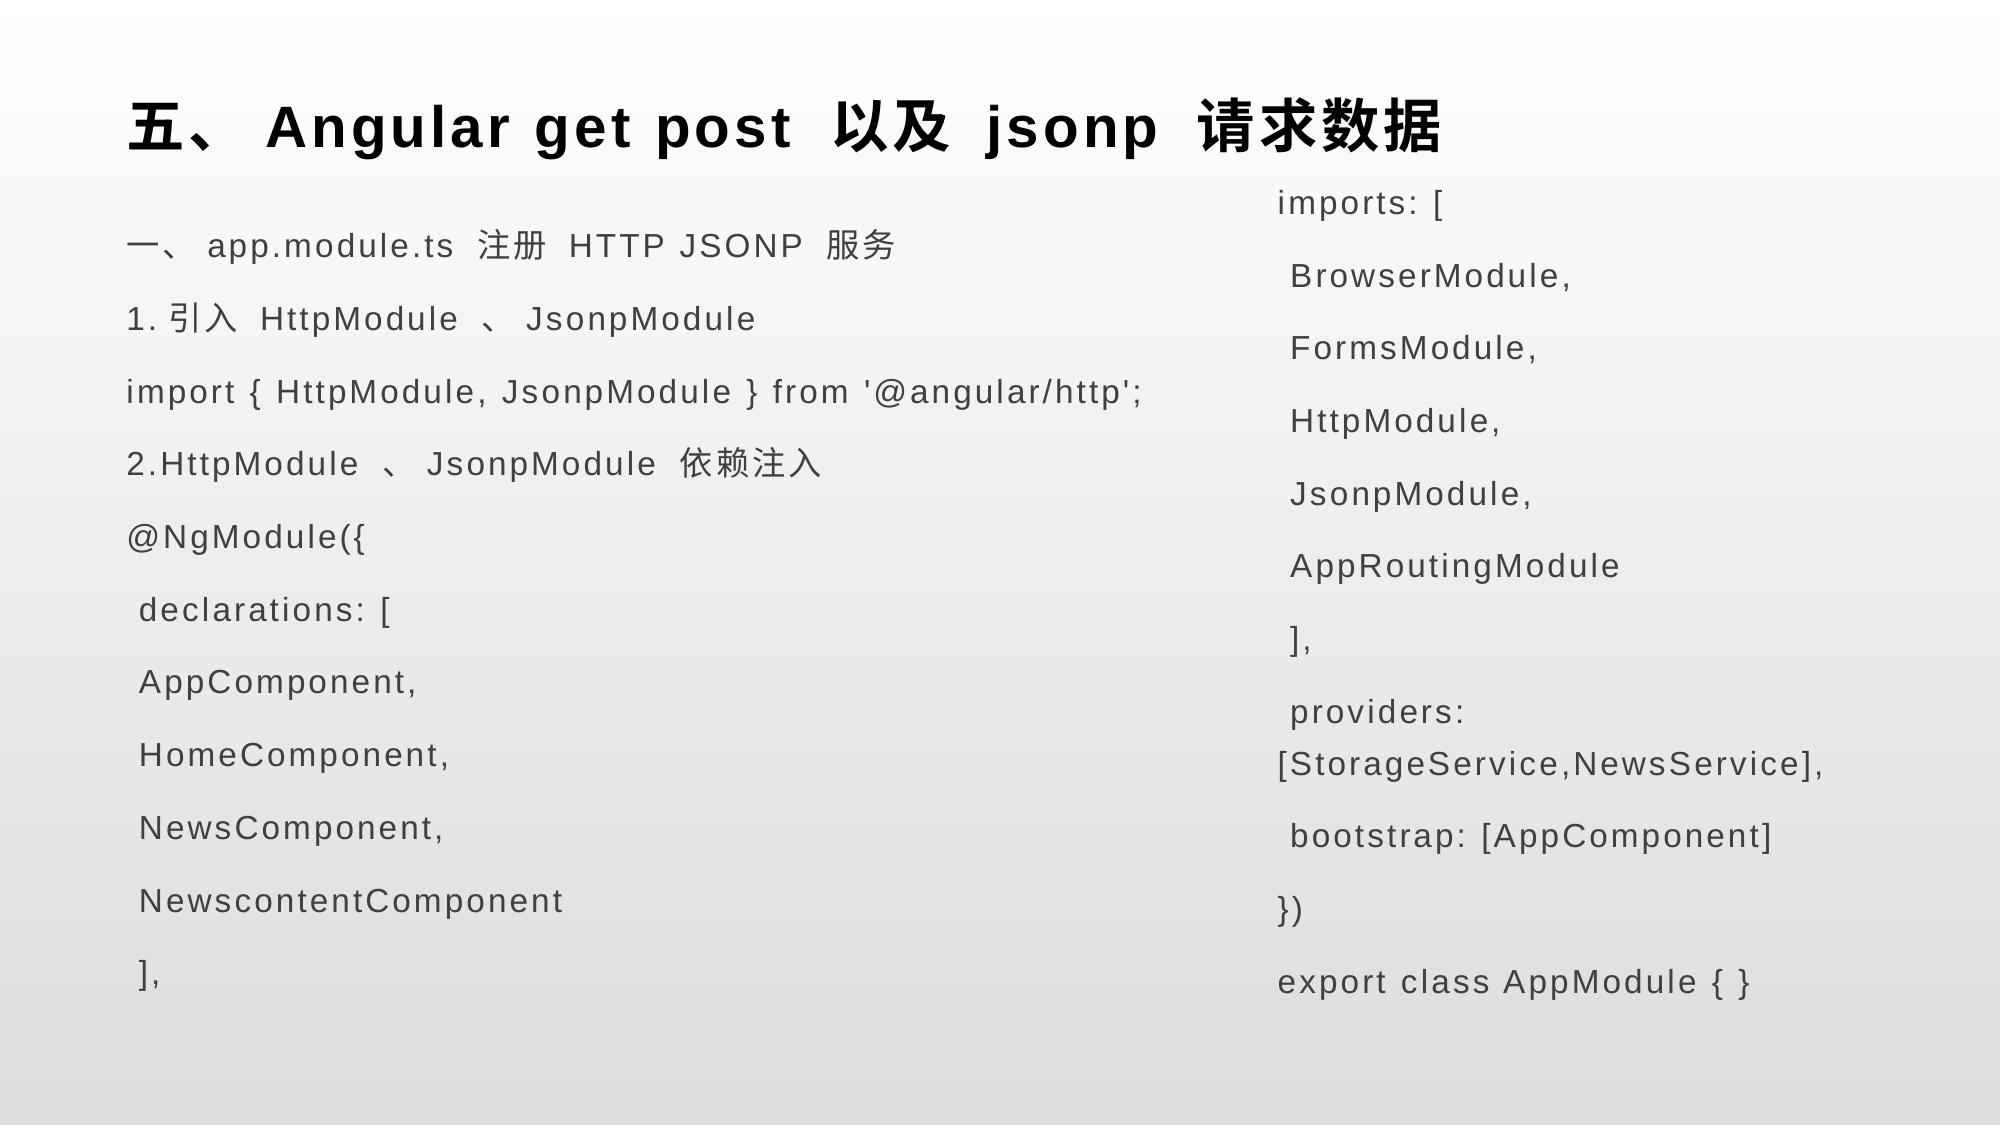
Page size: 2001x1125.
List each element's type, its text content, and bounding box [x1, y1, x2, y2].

title 五、Angular get post 以及 jsonp 请求数据 [109, 70, 1891, 178]
text_box imports: [ BrowserModule, FormsModule, HttpModule, JsonpModule, AppRoutingModule ], providers: [StorageService,NewsService], bootstrap: [AppComponent] }) export class AppModule { } [1261, 169, 1930, 1083]
list 一、app.module.ts 注册 HTTP JSONP 服务 1.引入 HttpModule 、JsonpModule import { HttpModule, JsonpModule } from '@angular/http'; 2.HttpModule 、JsonpModule 依赖注入 @NgModule({ declarations: [ AppComponent, HomeComponent, NewsComponent, NewscontentComponent ], [109, 212, 1261, 1040]
